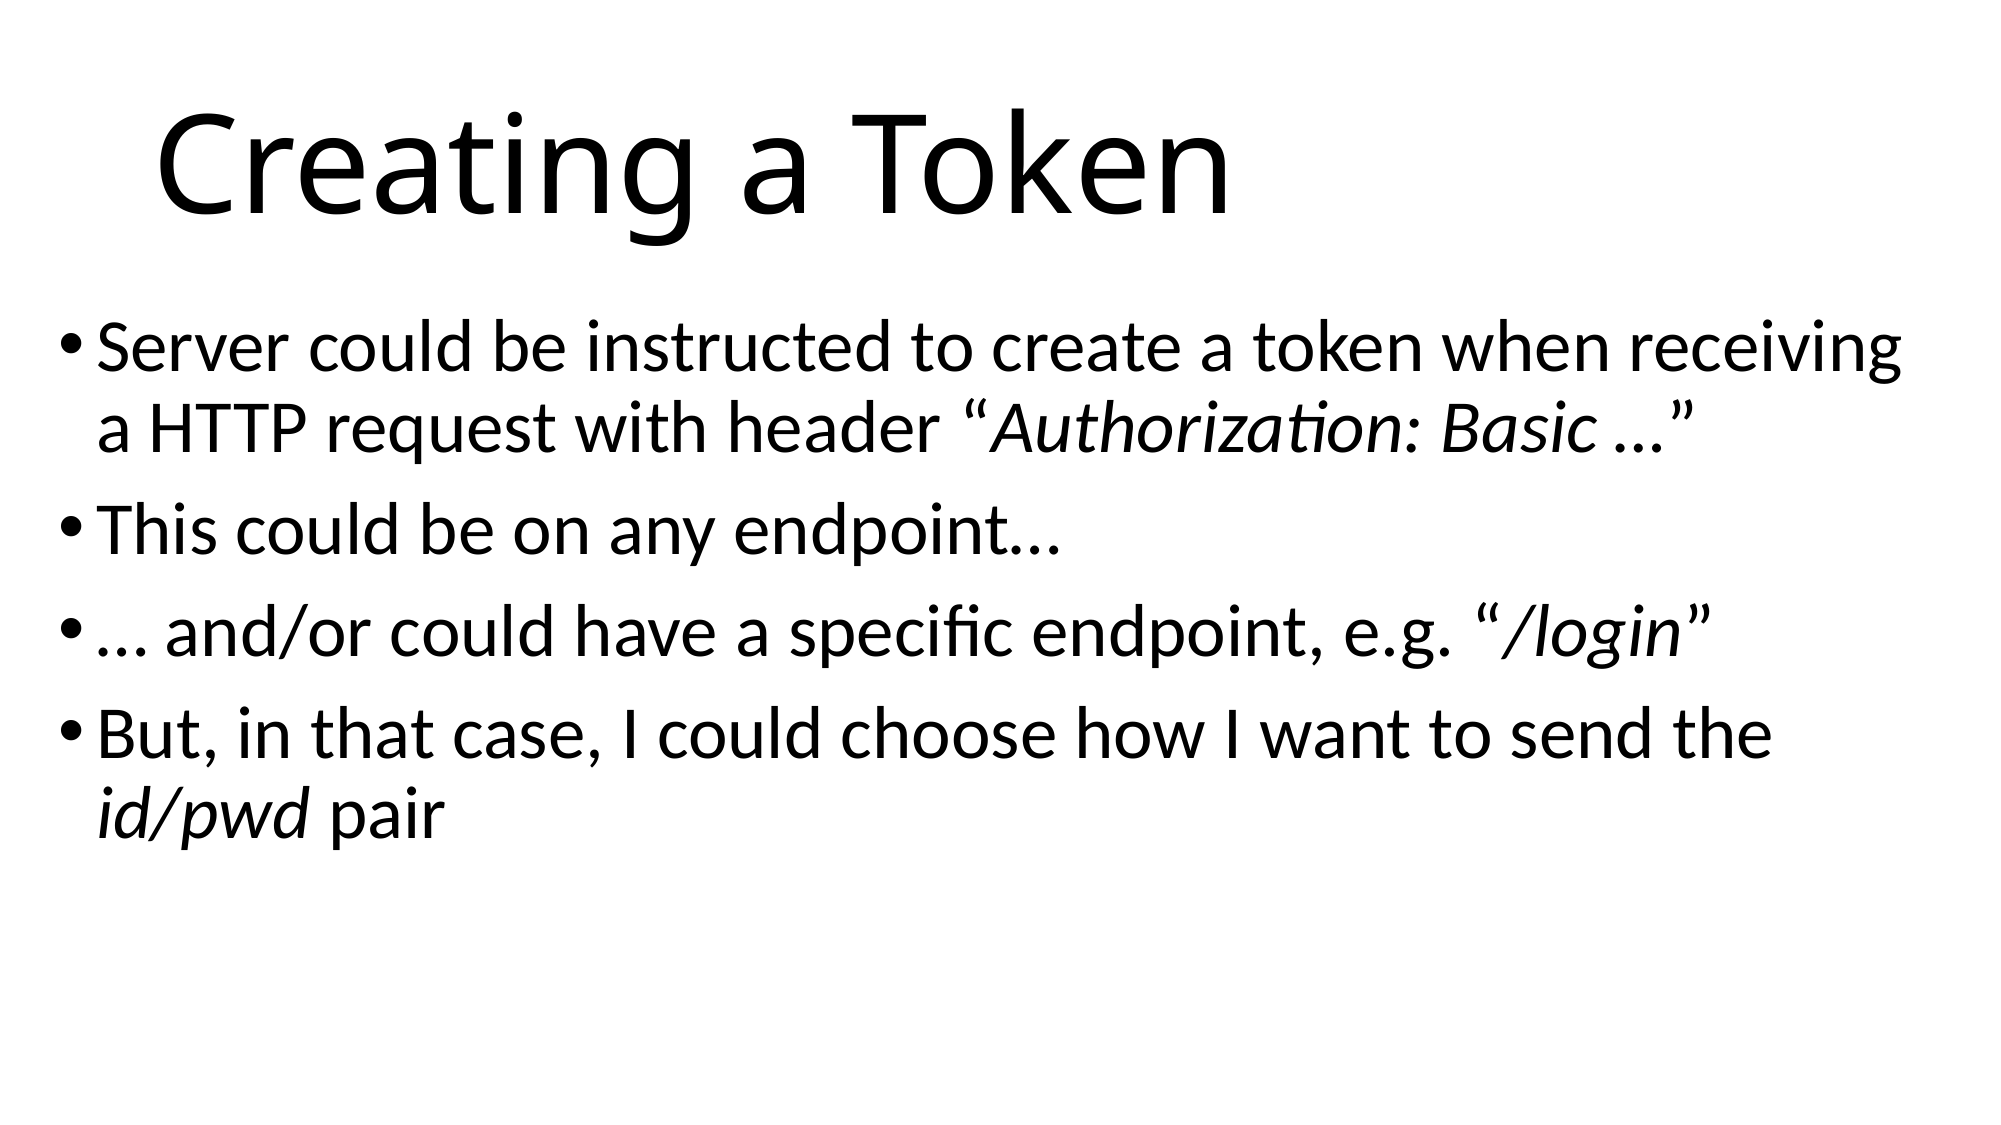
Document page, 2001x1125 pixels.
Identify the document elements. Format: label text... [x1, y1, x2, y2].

list Server could be instructed to create a token when receiving a HTTP request with header “Authorization: Basic …” This could be on any endpoint… … and/or could have a specific endpoint, e.g. “/login” But, in that case, I could choose how I want to send the id/pwd pair [43, 299, 1963, 1100]
title Creating a Token [137, 59, 1863, 278]
